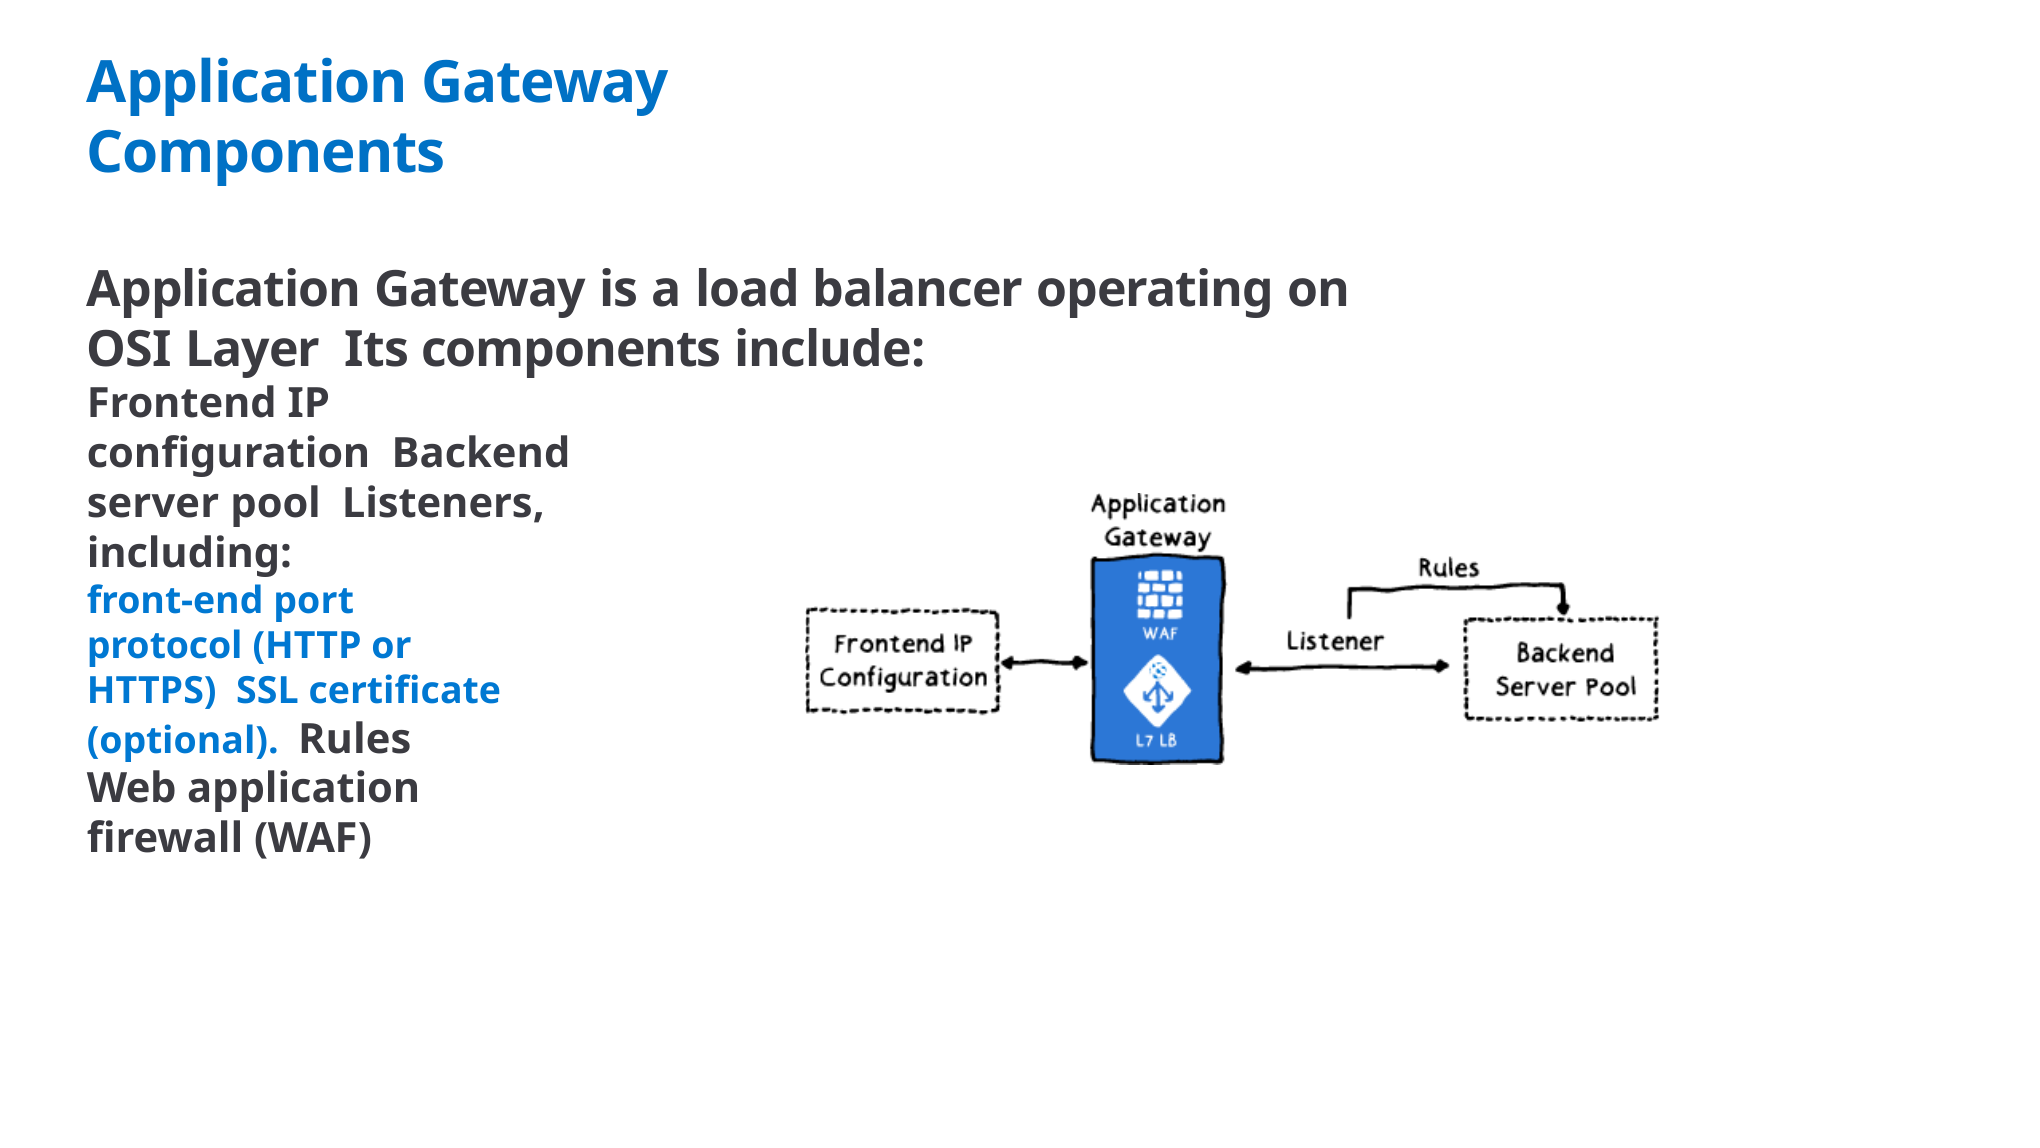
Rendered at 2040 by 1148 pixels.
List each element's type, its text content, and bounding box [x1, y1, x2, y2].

text_box [805, 493, 1660, 765]
title Application Gateway Components [84, 42, 960, 237]
text_box Application Gateway is a load balancer operating on OSI Layer Its components include: Frontend IP configuration Backend server pool Listeners, including: front-end port protocol (HTTP or HTTPS) SSL certificate (optional). Rules Web application firewall (WAF) [84, 253, 1438, 862]
